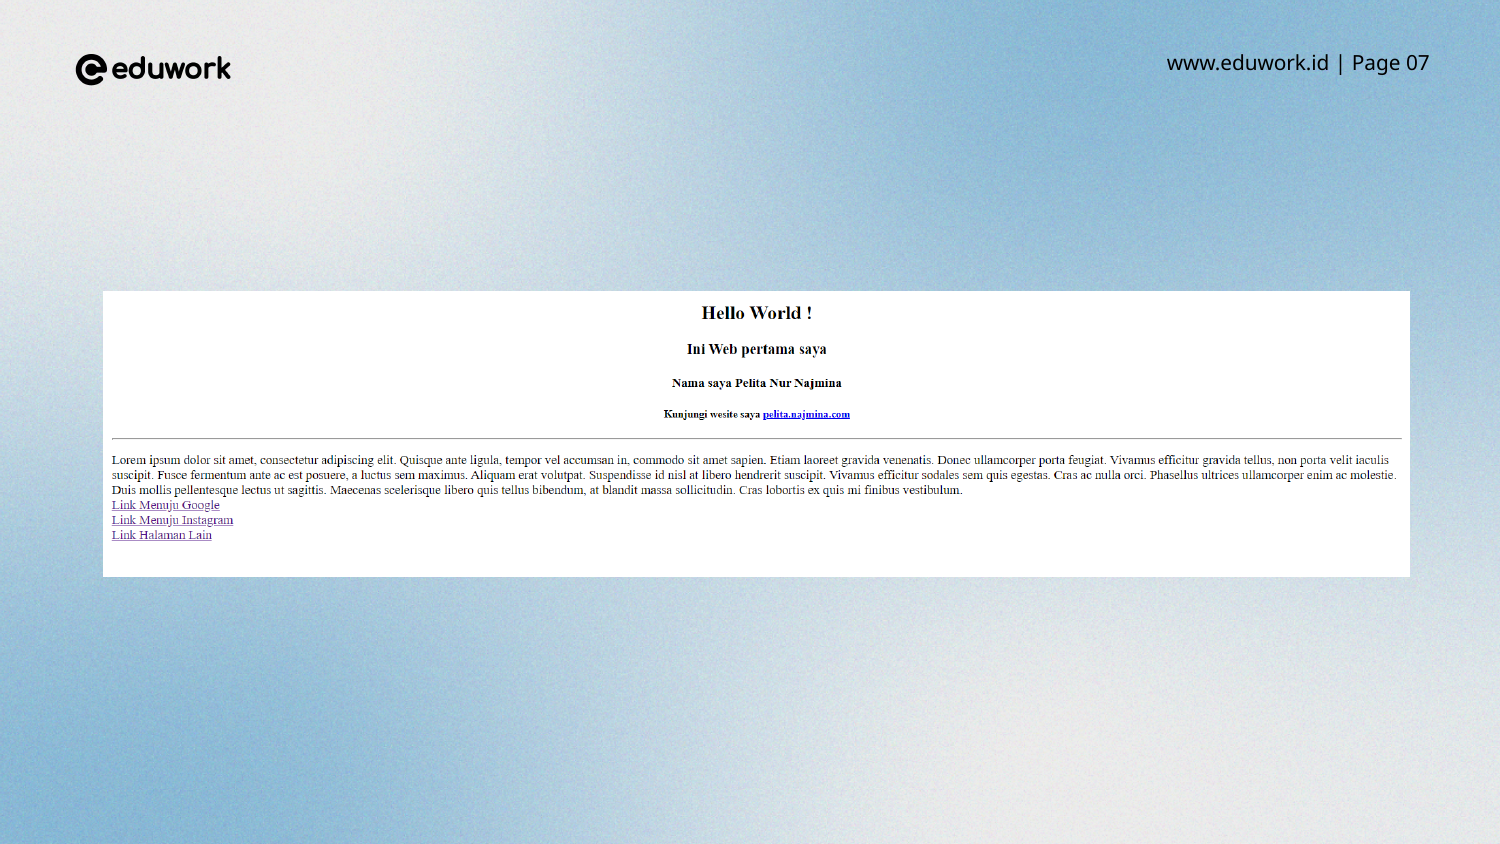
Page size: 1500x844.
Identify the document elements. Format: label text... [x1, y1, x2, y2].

text_box www.eduwork.id | Page 07 [1134, 37, 1445, 88]
picture [0, 0, 1500, 844]
